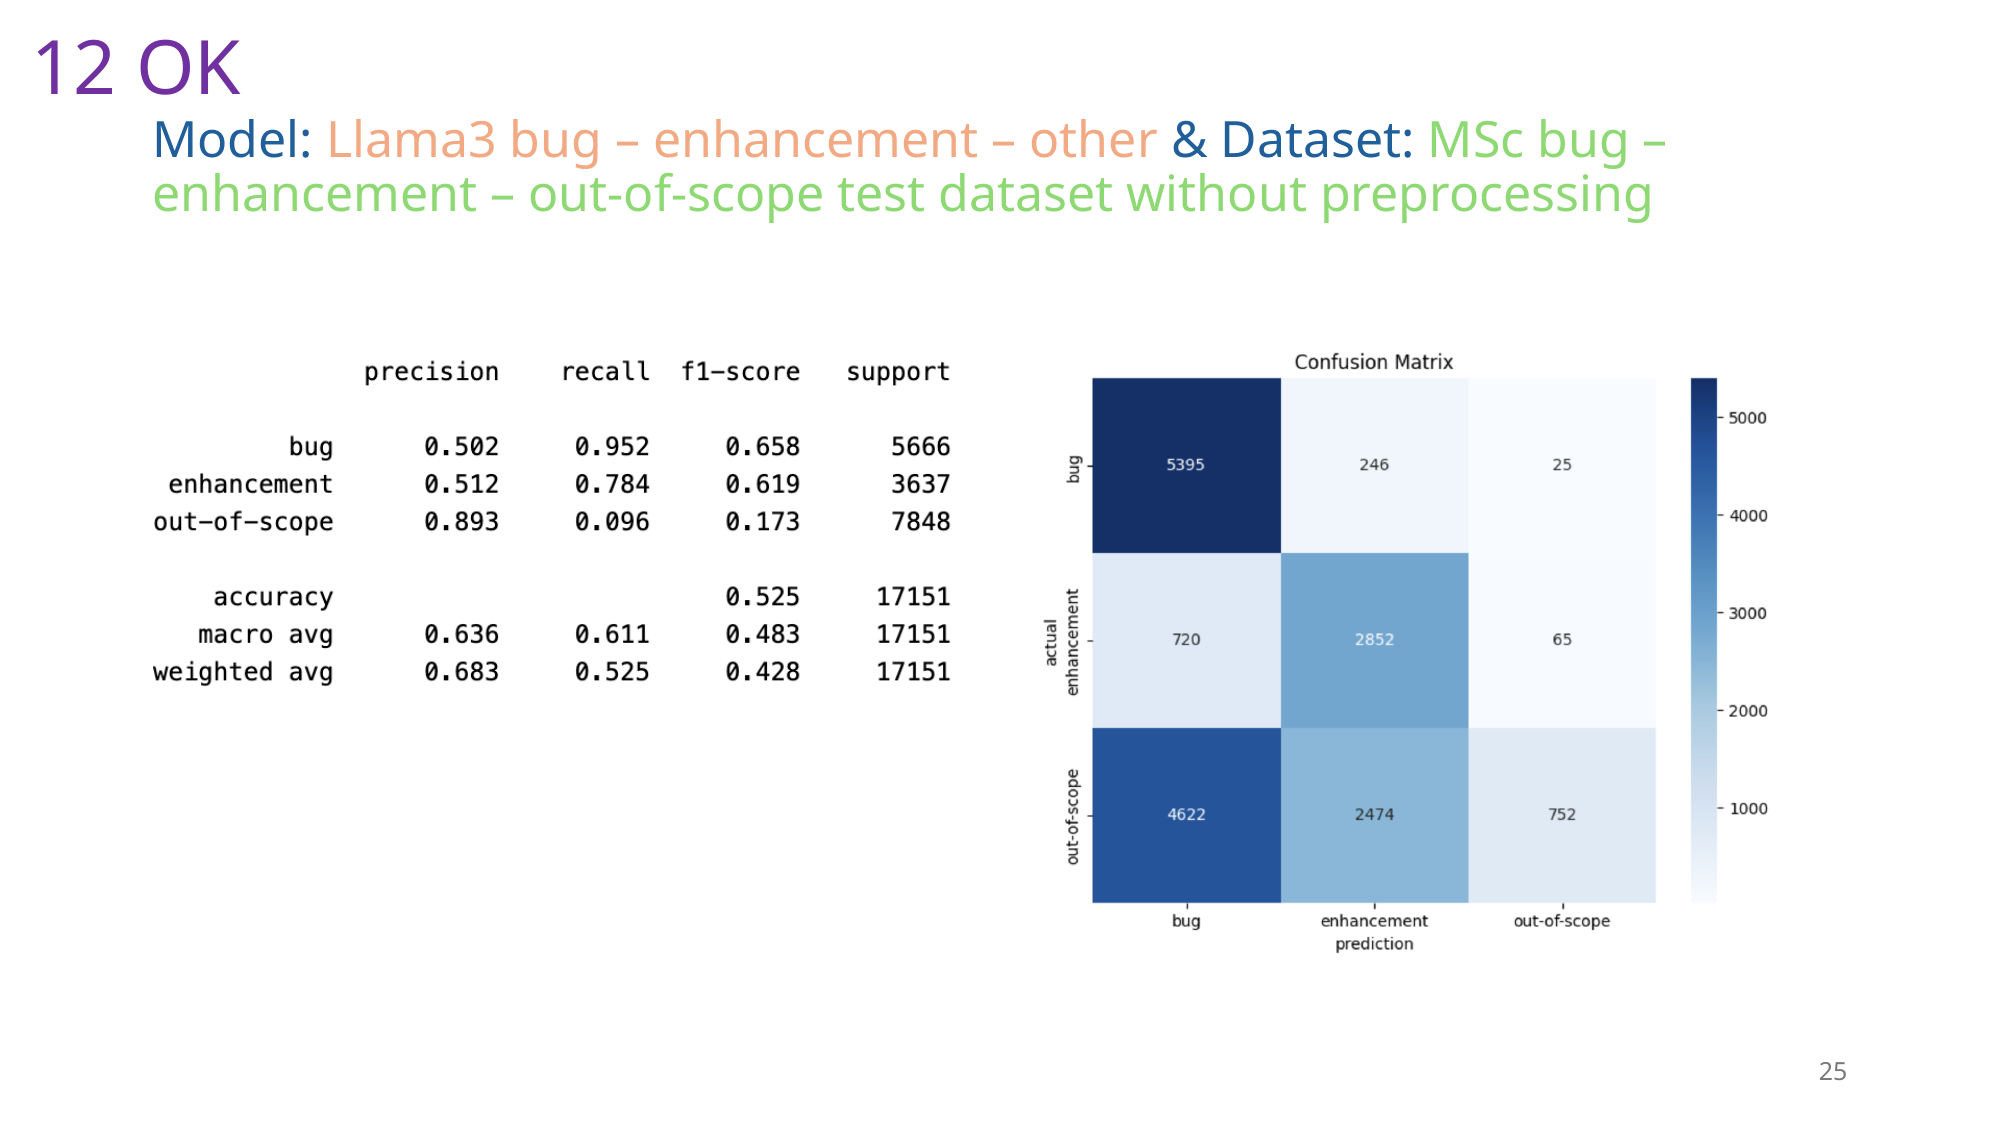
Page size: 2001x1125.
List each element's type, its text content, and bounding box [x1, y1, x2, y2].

slide_number 24 [1412, 1042, 1863, 1103]
picture [126, 350, 990, 721]
text_box Model: Llama3 bug – enhancement – other & Dataset: MSc bug – enhancement – out-of-scope test dataset without preprocessing [137, 59, 2000, 278]
text_box 12 OK [16, 12, 336, 118]
picture [1023, 345, 1785, 965]
